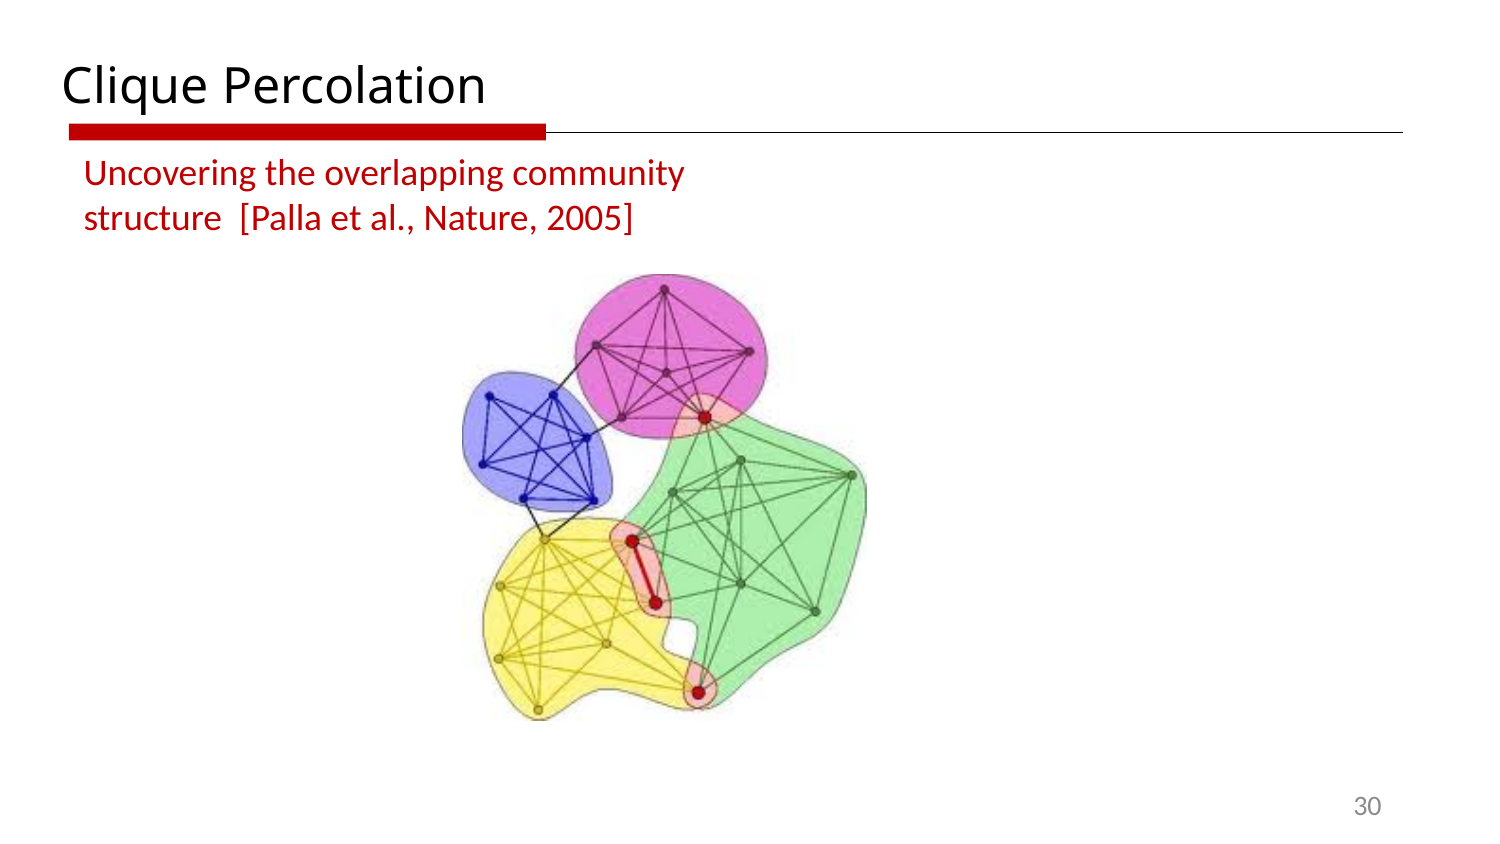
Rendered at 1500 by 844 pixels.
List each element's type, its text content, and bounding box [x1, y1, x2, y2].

text_box Clique Percolation [46, 11, 1046, 122]
picture [462, 274, 867, 721]
slide_number 30 [1059, 782, 1397, 827]
text_box [68, 133, 547, 140]
text_box [68, 123, 547, 132]
text_box Uncovering the overlapping community structure [Palla et al., Nature, 2005] [68, 140, 819, 245]
